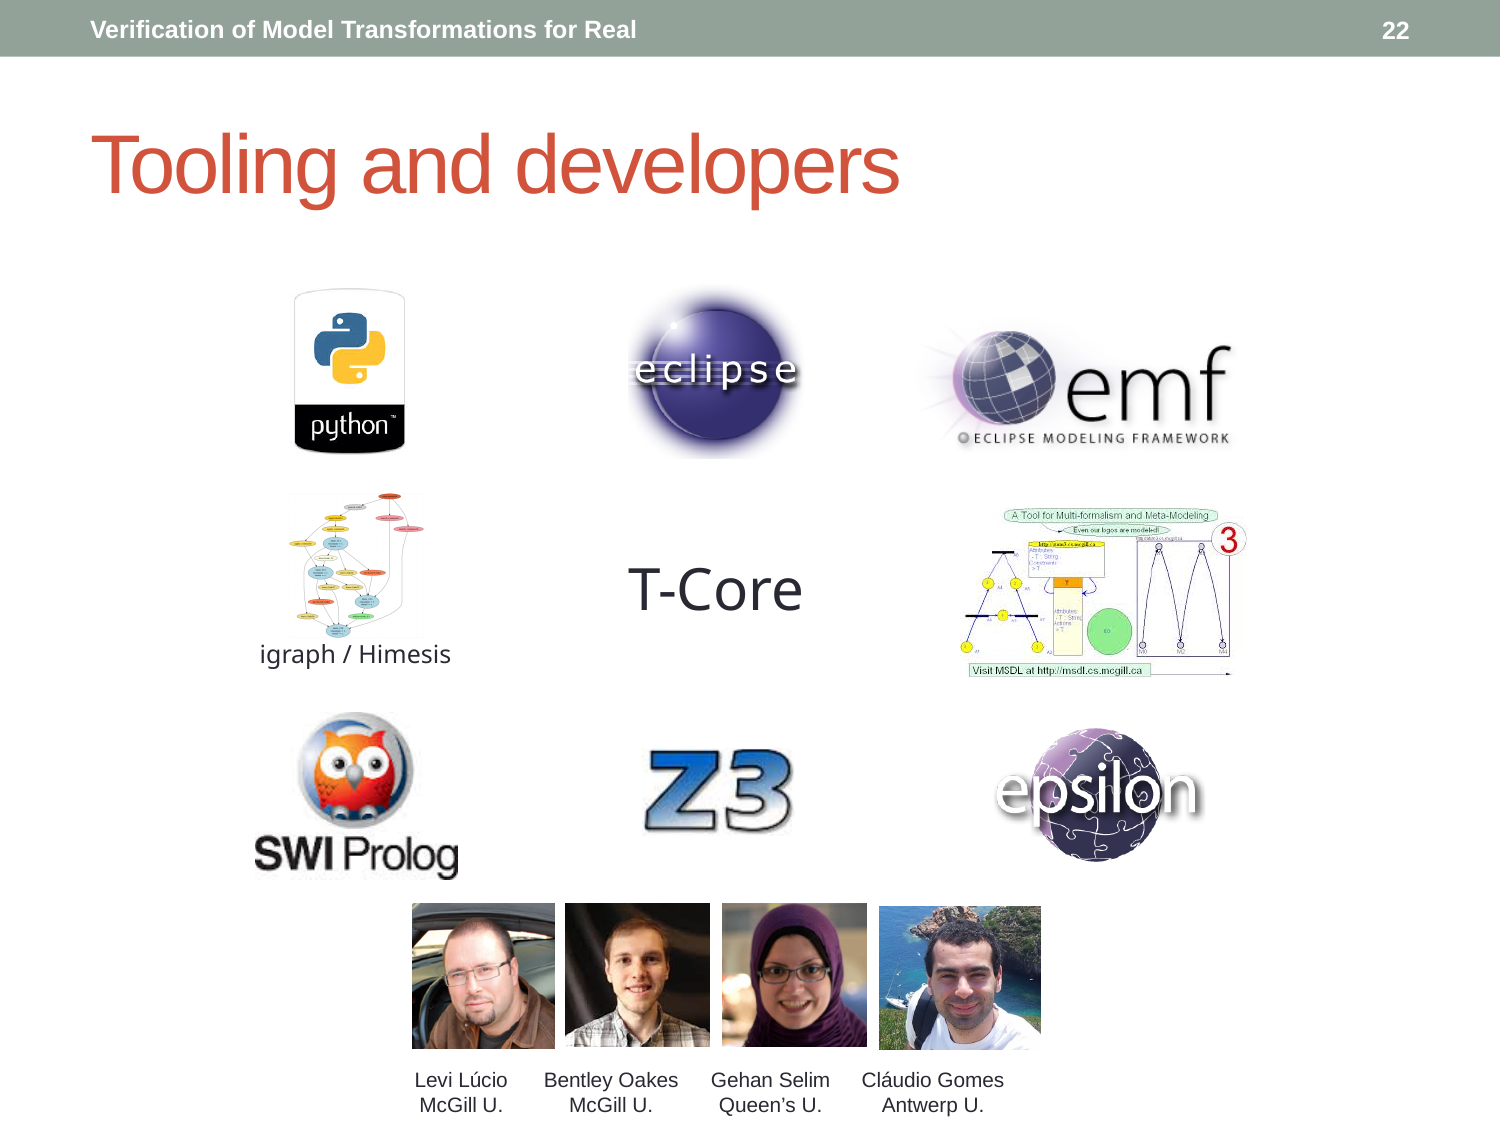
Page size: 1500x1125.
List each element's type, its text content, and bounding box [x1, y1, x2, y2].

picture [628, 282, 805, 459]
picture [641, 748, 796, 837]
text_box Levi Lúcio McGill U. [399, 1059, 523, 1124]
picture [254, 712, 459, 880]
picture [412, 903, 555, 1049]
text_box Cláudio Gomes Antwerp U. [846, 1059, 1020, 1124]
picture [960, 508, 1247, 677]
slide_number 22 [1250, 2, 1425, 57]
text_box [244, 492, 467, 677]
picture [878, 704, 1291, 1050]
text_box Gehan Selim Queen’s U. [696, 1059, 846, 1124]
picture [722, 903, 867, 1048]
picture [906, 309, 1247, 462]
text_box T-Core [613, 545, 820, 630]
picture [565, 903, 710, 1048]
text_box Bentley Oakes McGill U. [528, 1059, 694, 1124]
title Tooling and developers [75, 79, 1425, 242]
picture [266, 288, 434, 455]
